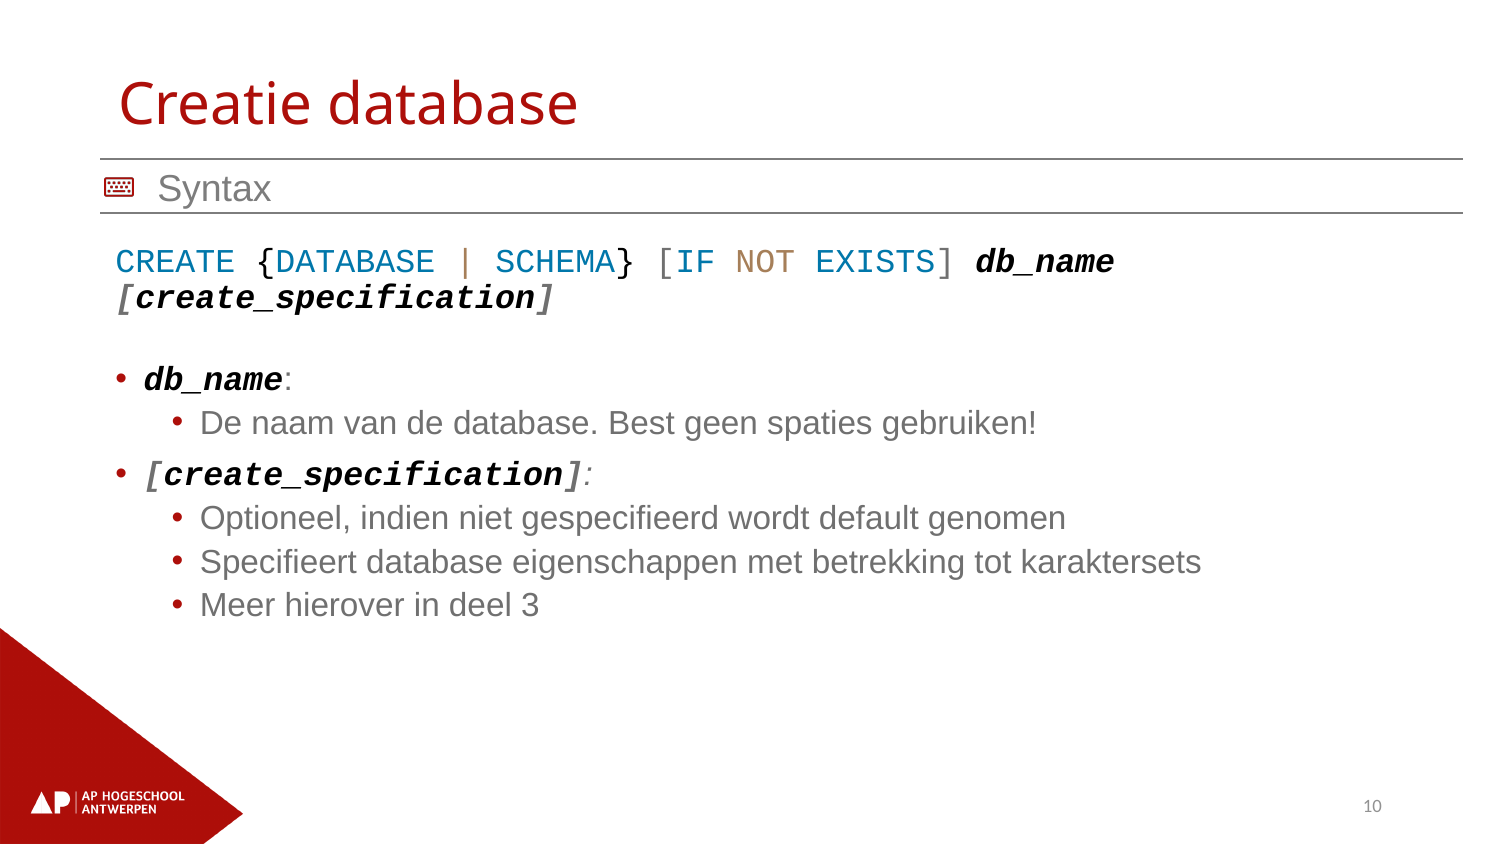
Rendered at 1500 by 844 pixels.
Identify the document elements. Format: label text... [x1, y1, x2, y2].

title Creatie database [103, 66, 1397, 141]
list db_name: De naam van de database. Best geen spaties gebruiken! [create_specification]: Optioneel, indien niet gespecifieerd wordt default genomen Specifieert database eigenschappen met betrekking tot karaktersets Meer hierover in deel 3 [100, 354, 1463, 726]
slide_number 10 [1263, 782, 1397, 827]
text_box CREATE {DATABASE | SCHEMA} [IF NOT EXISTS] db_name [create_specification] [100, 236, 1459, 338]
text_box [100, 158, 1463, 213]
picture [0, 623, 246, 844]
